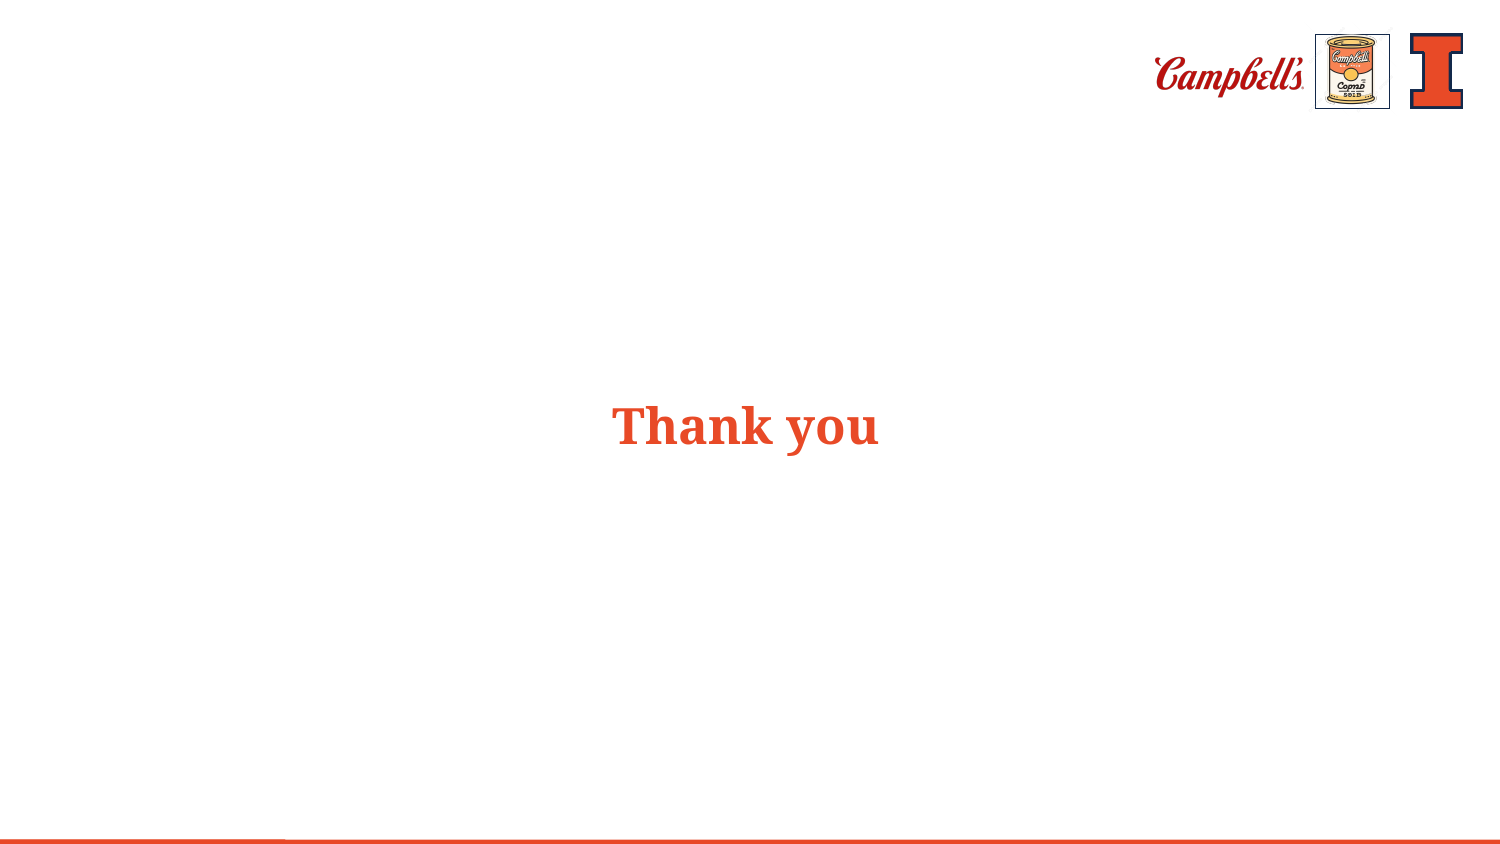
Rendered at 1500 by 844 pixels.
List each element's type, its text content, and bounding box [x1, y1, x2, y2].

picture [1410, 33, 1463, 109]
title Thank you [612, 351, 888, 536]
picture [1155, 21, 1399, 133]
